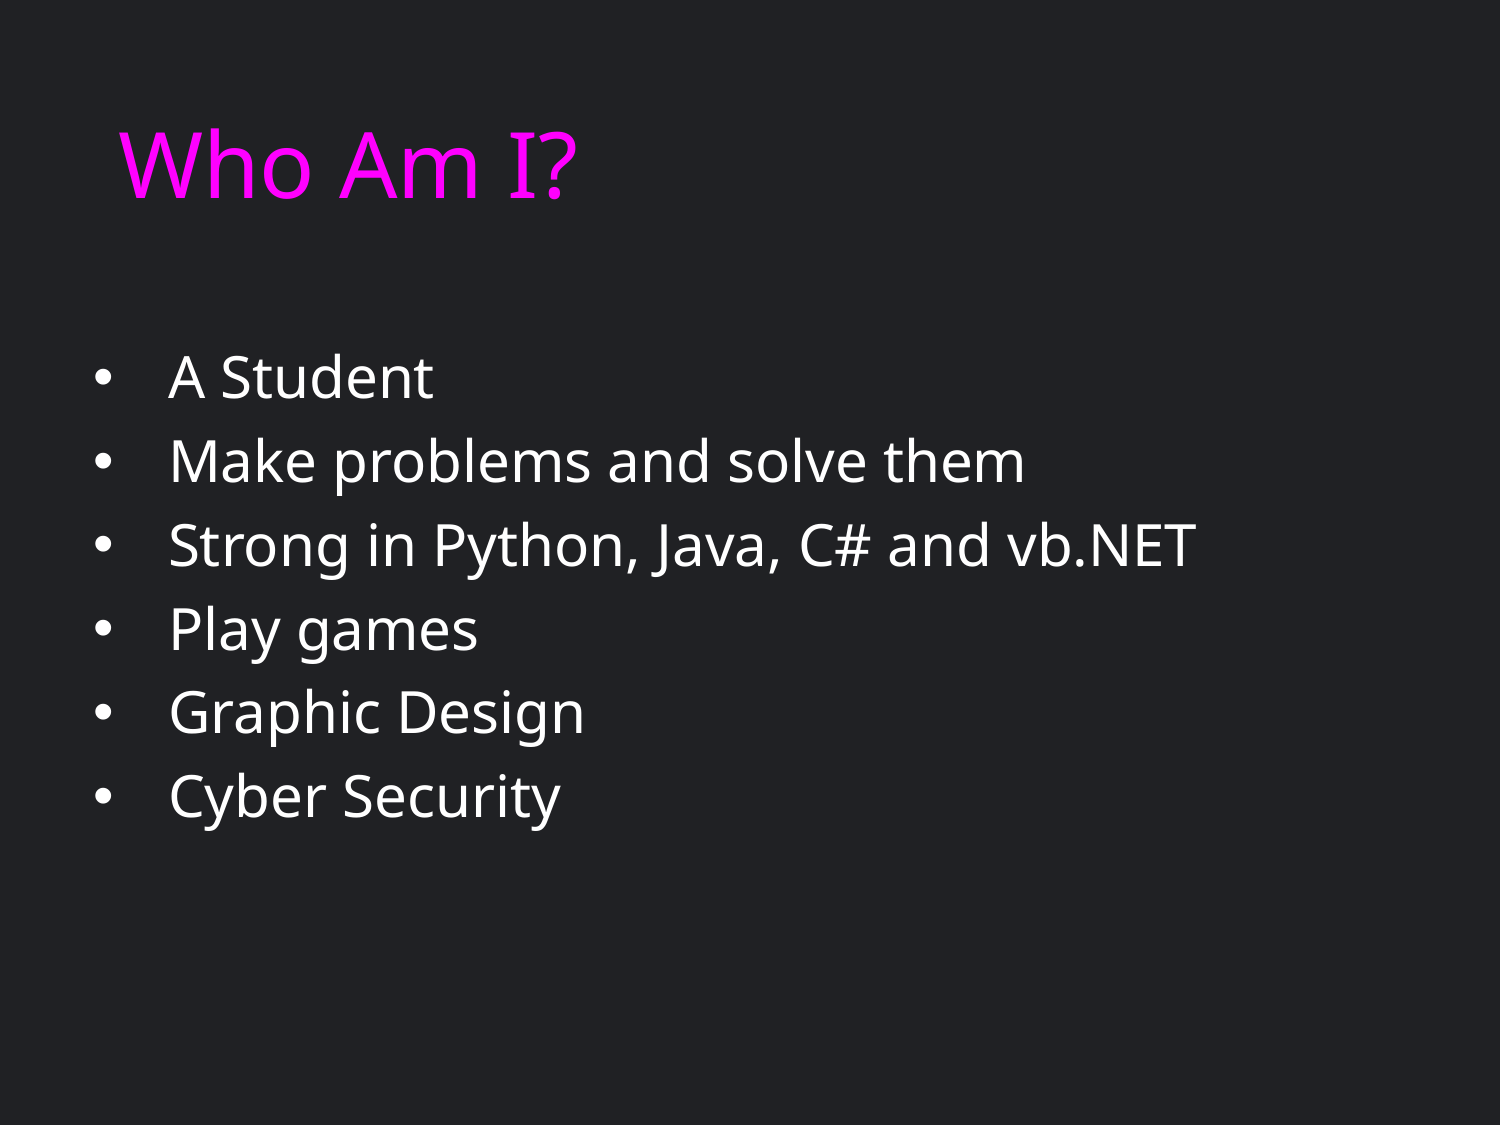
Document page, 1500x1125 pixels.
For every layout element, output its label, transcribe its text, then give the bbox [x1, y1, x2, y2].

text_box A Student Make problems and solve them Strong in Python, Java, C# and vb.NET Play games Graphic Design Cyber Security [78, 341, 1422, 937]
title Who Am I? [103, 59, 1397, 278]
